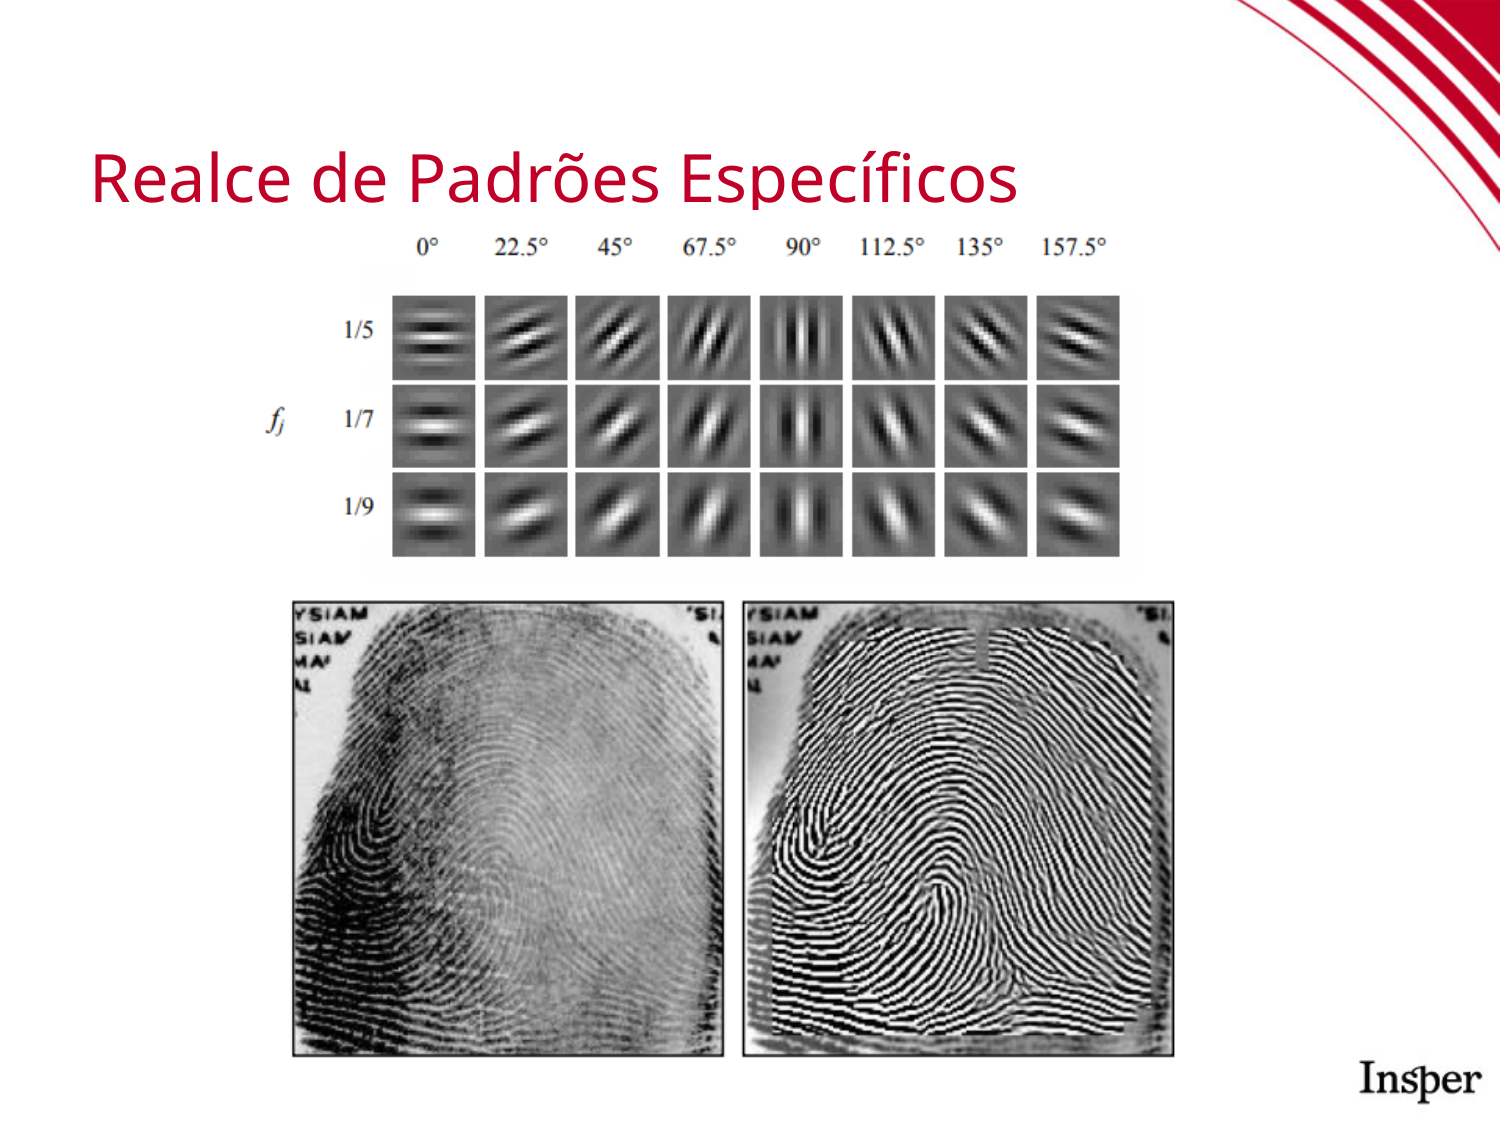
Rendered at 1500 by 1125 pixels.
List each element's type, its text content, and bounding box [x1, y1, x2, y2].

picture [0, 0, 1500, 1125]
title Realce de Padrões Específicos [75, 128, 1425, 230]
